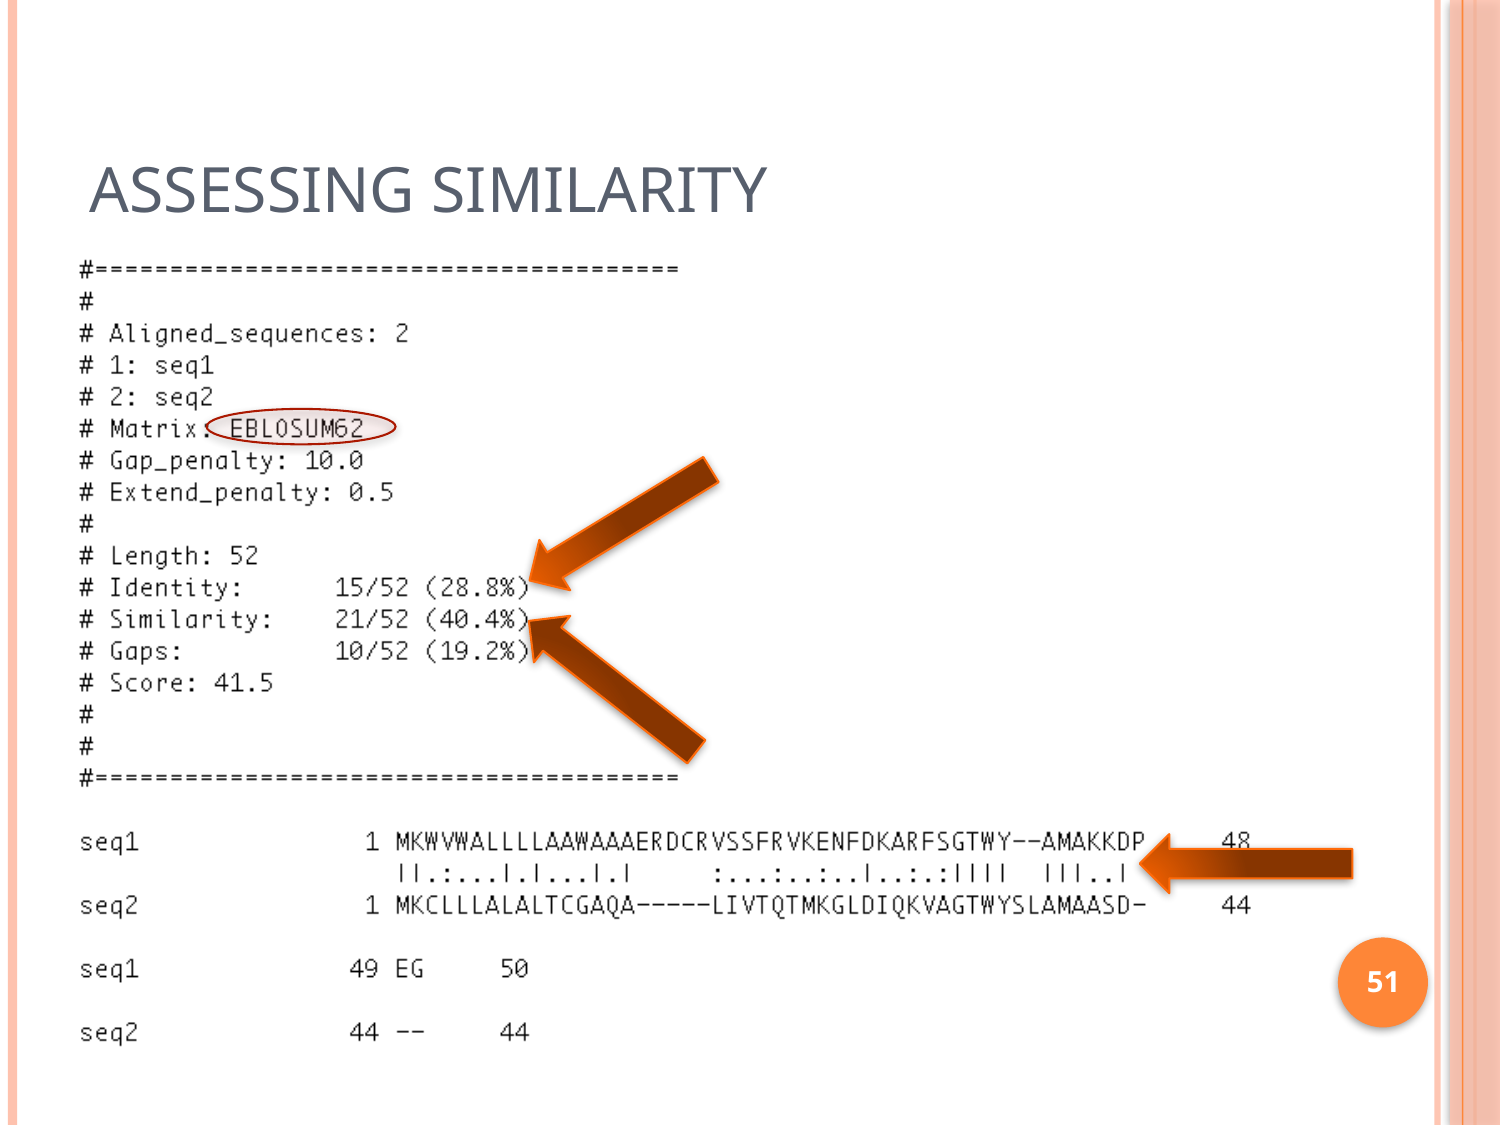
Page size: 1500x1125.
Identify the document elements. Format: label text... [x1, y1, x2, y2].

title Assessing similarity [75, 45, 1300, 233]
picture [74, 257, 1272, 1069]
slide_number 51 [1333, 940, 1434, 1027]
text_box [1278, 847, 1354, 880]
